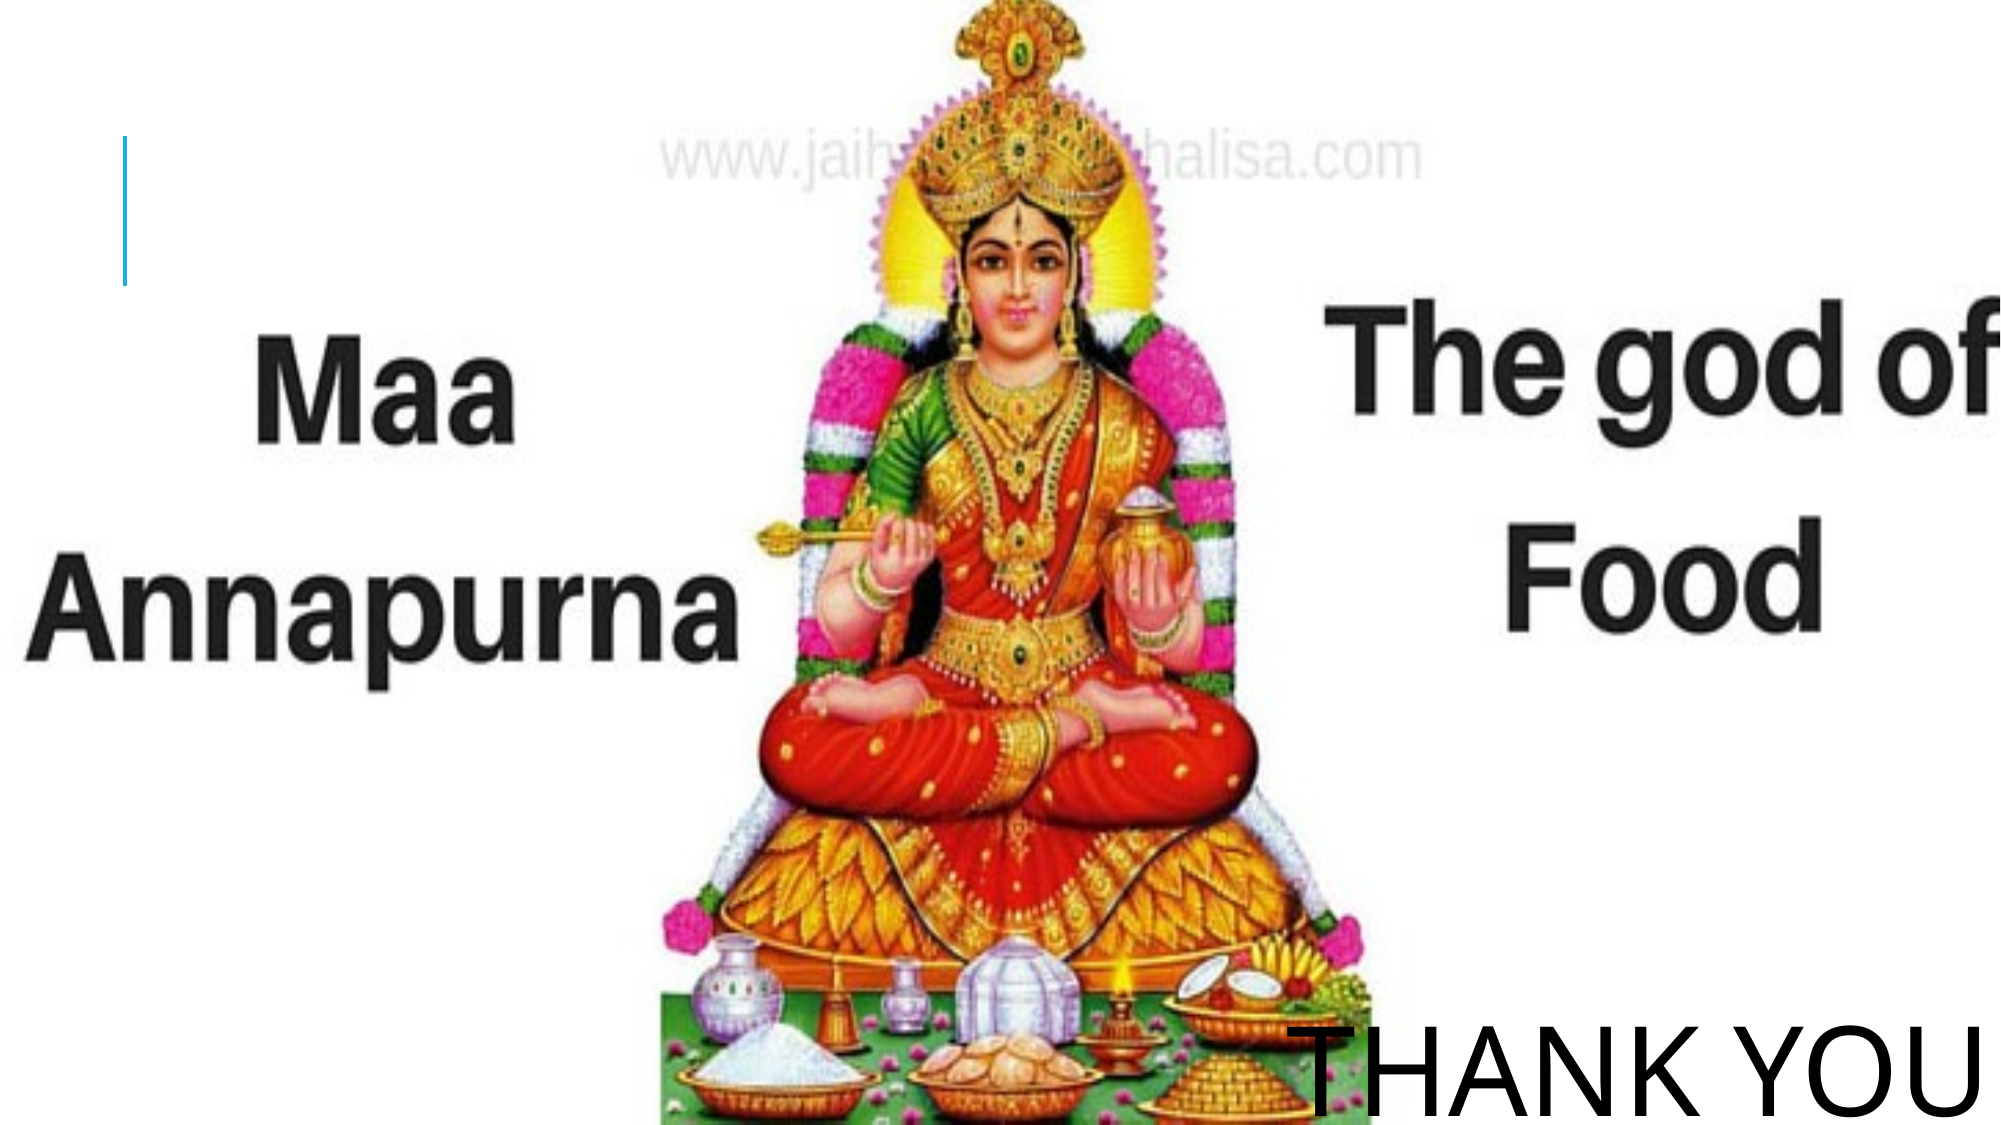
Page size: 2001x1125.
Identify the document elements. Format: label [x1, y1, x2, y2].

text_box [638, 983, 2000, 1125]
picture [0, 0, 2001, 1125]
